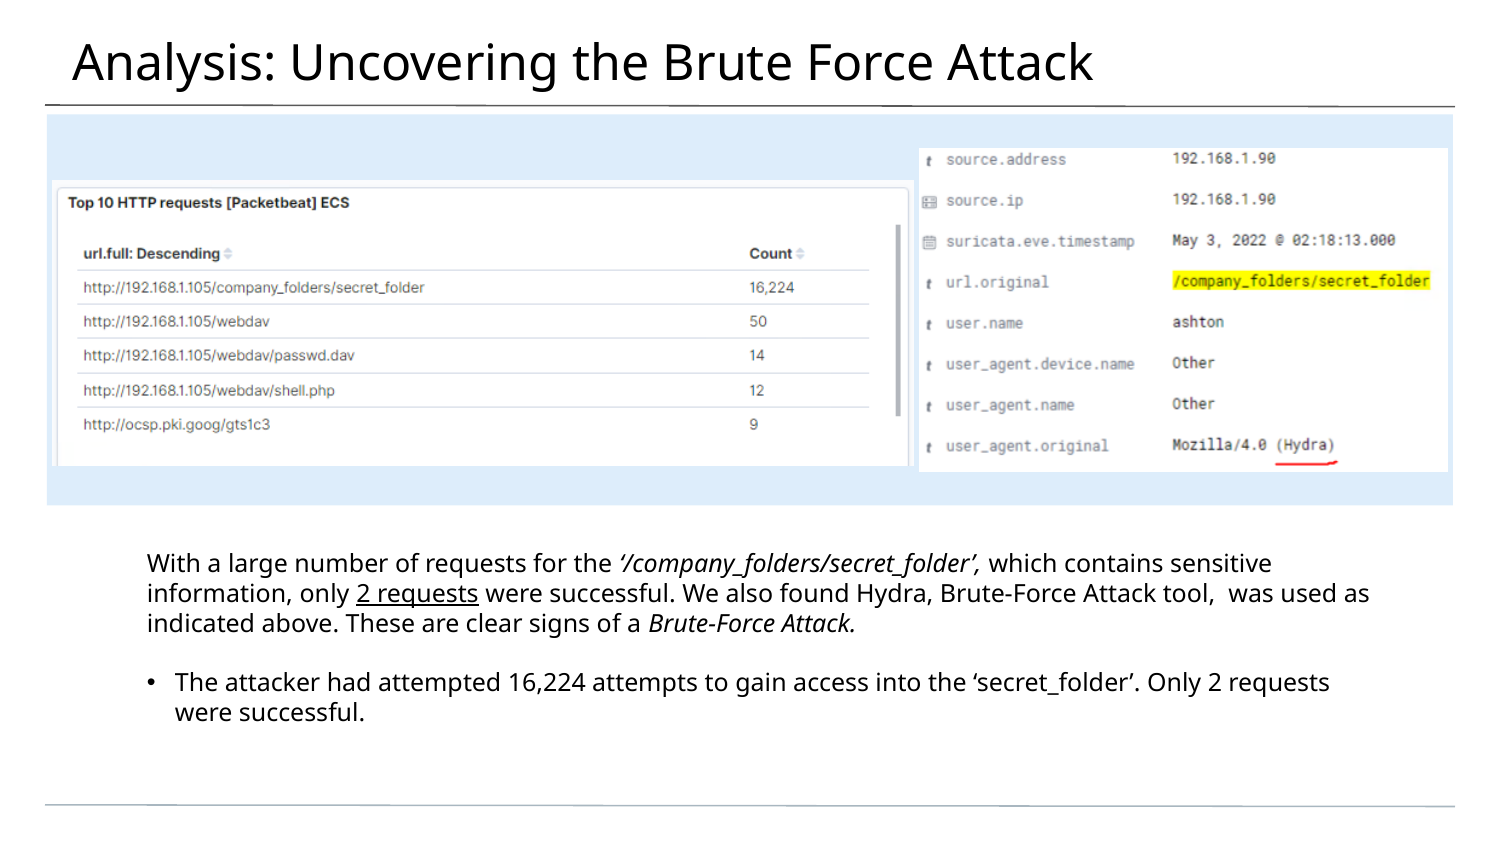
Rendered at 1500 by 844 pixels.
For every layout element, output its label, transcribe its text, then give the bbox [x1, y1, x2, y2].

title Analysis: Uncovering the Brute Force Attack [0, 0, 1500, 88]
picture [919, 147, 1448, 472]
subtitle With a large number of requests for the ‘/company_folders/secret_folder’, which contains sensitive information, only 2 requests were successful. We also found Hydra, Brute-Force Attack tool, was used as indicated above. These are clear signs of a Brute-Force Attack. The attacker had attempted 16,224 attempts to gain access into the ‘secret_folder’. Only 2 requests were successful. [46, 532, 1454, 747]
text_box [46, 114, 1453, 506]
picture [52, 180, 914, 467]
